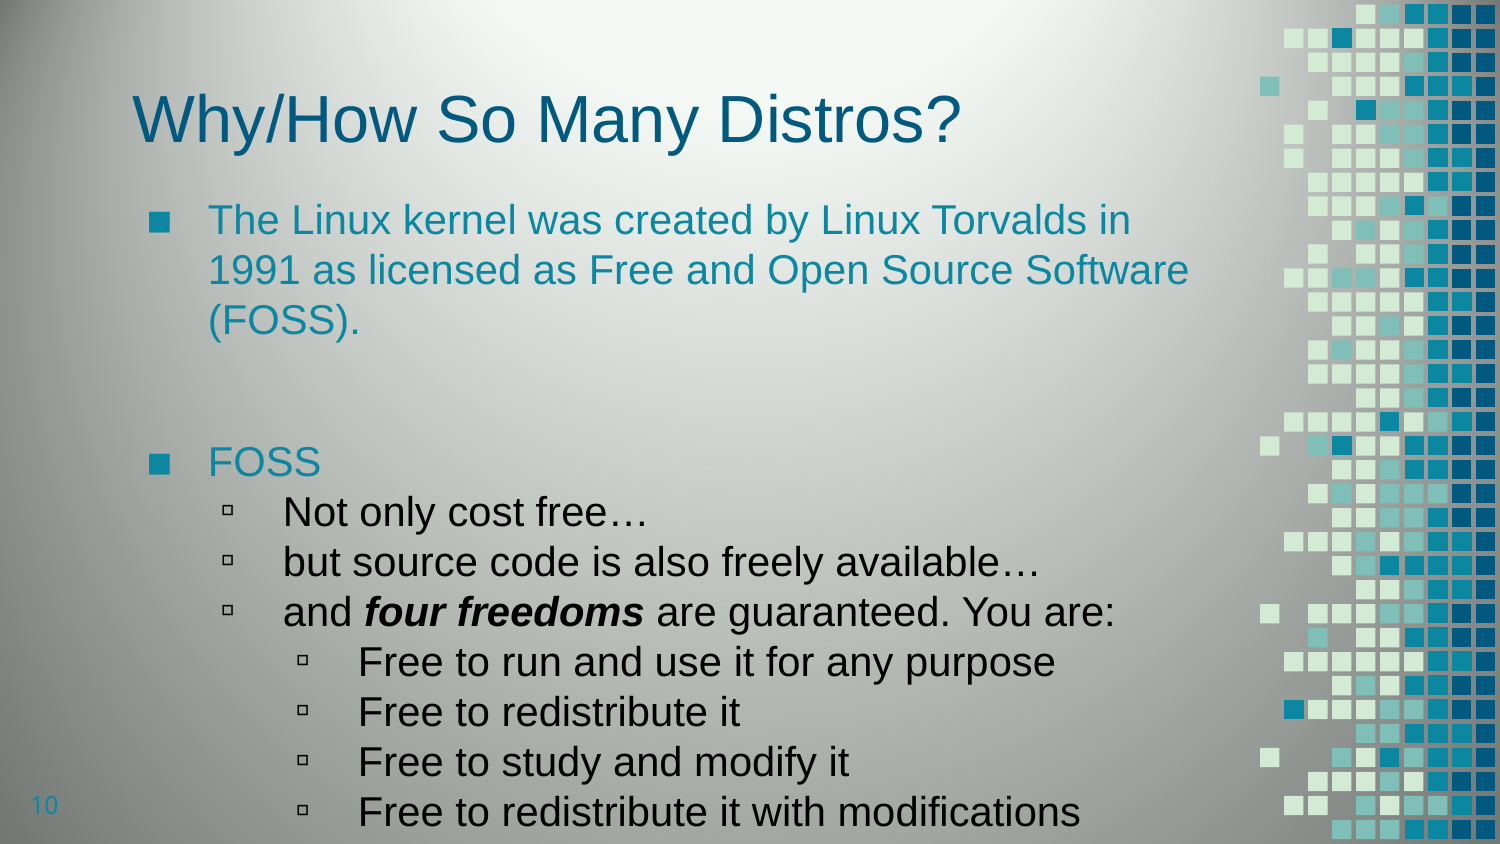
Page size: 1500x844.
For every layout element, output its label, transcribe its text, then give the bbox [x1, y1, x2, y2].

title Why/How So Many Distros? [117, 30, 1227, 171]
list The Linux kernel was created by Linux Torvalds in 1991 as licensed as Free and Open Source Software (FOSS). FOSS Not only cost free… but source code is also freely available… and four freedoms are guaranteed. You are: Free to run and use it for any purpose Free to redistribute it Free to study and modify it Free to redistribute it with modifications [117, 177, 1227, 775]
slide_number 10 [15, 774, 105, 839]
picture [0, 0, 1500, 844]
